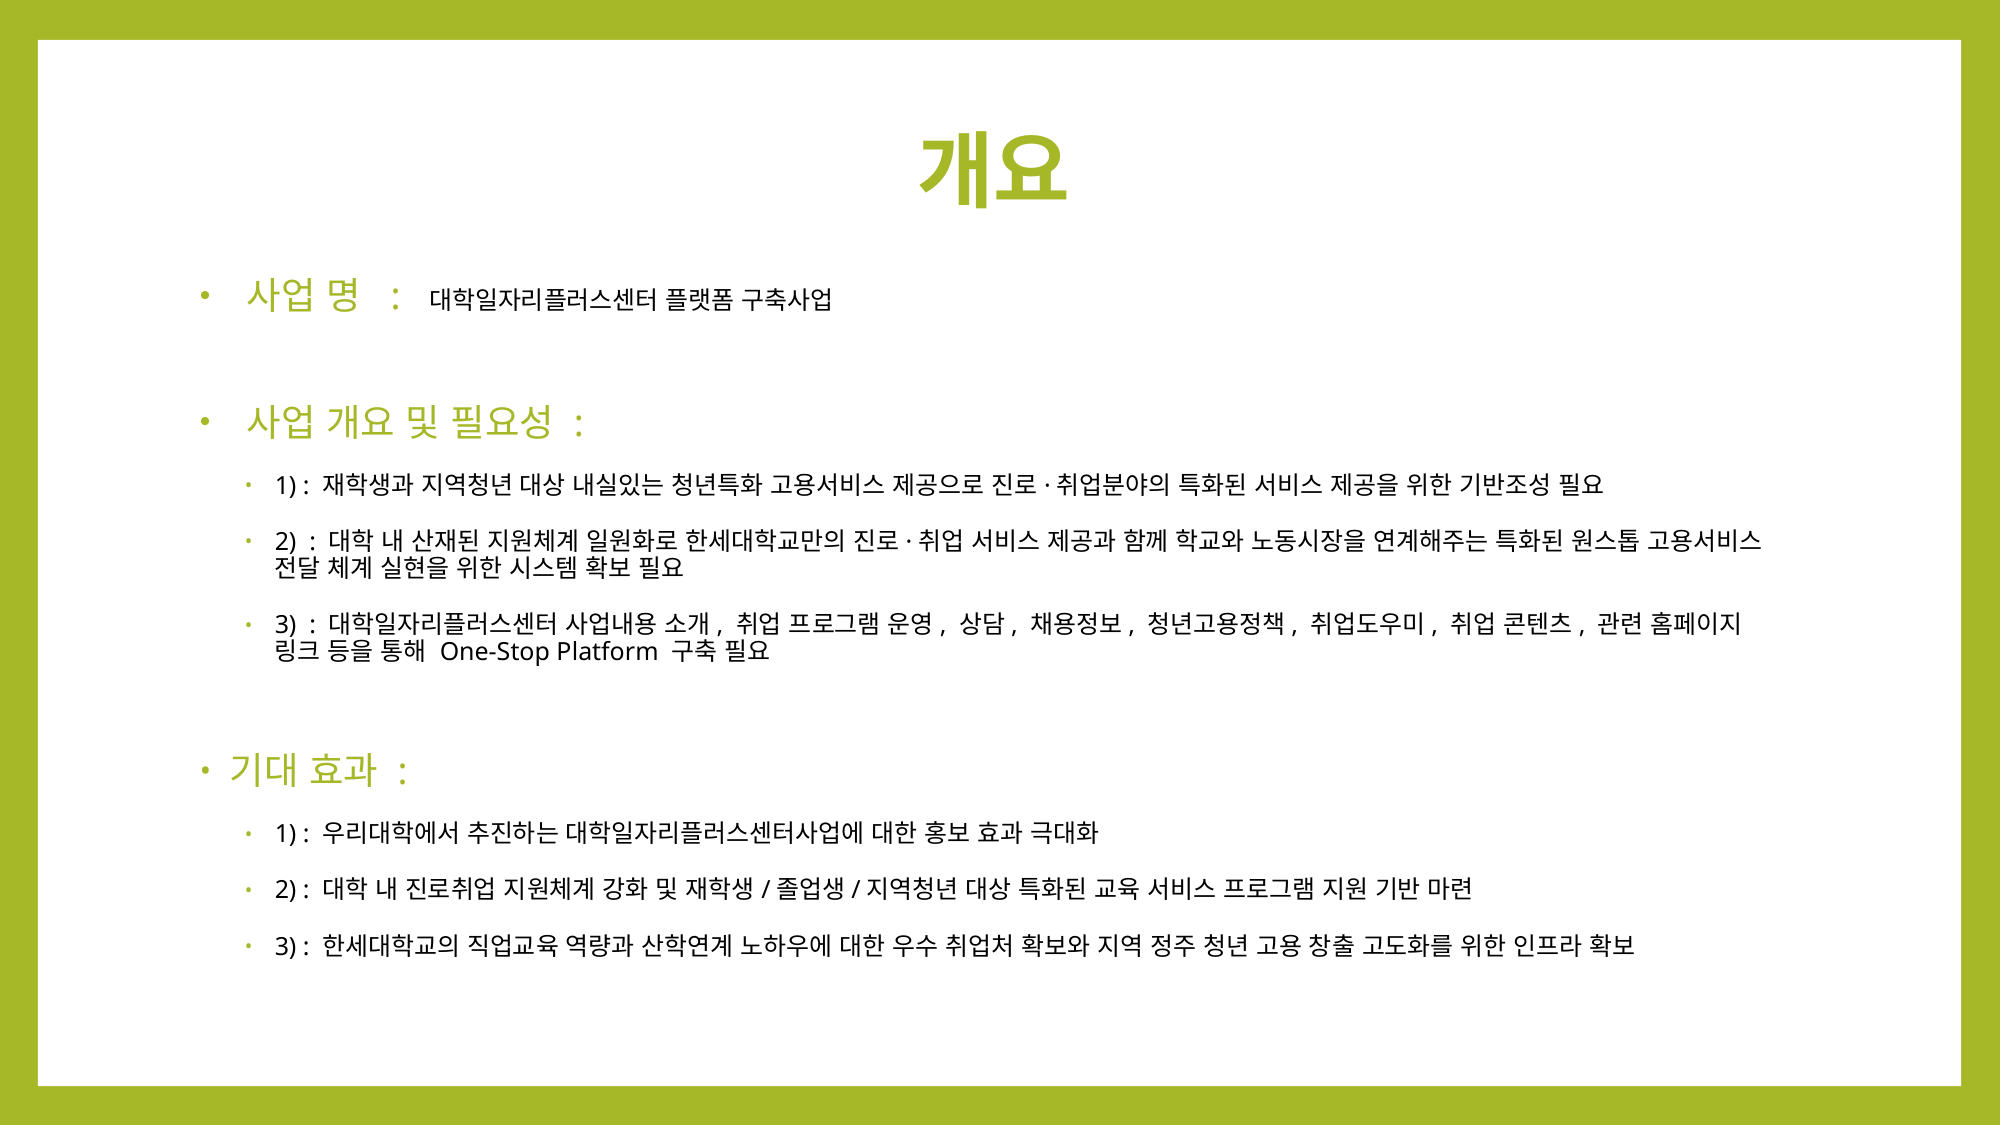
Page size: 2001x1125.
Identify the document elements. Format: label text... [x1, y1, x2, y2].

list 사업 명 : 대학일자리플러스센터 플랫폼 구축사업 사업 개요 및 필요성 : 1) : 재학생과 지역청년 대상 내실있는 청년특화 고용서비스 제공으로 진로·취업분야의 특화된 서비스 제공을 위한 기반조성 필요 2) : 대학 내 산재된 지원체계 일원화로 한세대학교만의 진로·취업 서비스 제공과 함께 학교와 노동시장을 연계해주는 특화된 원스톱 고용서비스 전달 체계 실현을 위한 시스템 확보 필요 3) : 대학일자리플러스센터 사업내용 소개, 취업 프로그램 운영, 상담, 채용정보, 청년고용정책, 취업도우미, 취업 콘텐츠, 관련 홈페이지 링크 등을 통해 One-Stop Platform 구축 필요 기대 효과 : 1) : 우리대학에서 추진하는 대학일자리플러스센터사업에 대한 홍보 효과 극대화 2) : 대학 내 진로취업 지원체계 강화 및 재학생/졸업생/지역청년 대상 특화된 교육 서비스 프로그램 지원 기반 마련 3) : 한세대학교의 직업교육 역량과 산학연계 노하우에 대한 우수 취업처 확보와 지역 정주 청년 고용 창출 고도화를 위한 인프라 확보 [177, 270, 1804, 1057]
text_box 개요 [192, 79, 1795, 270]
